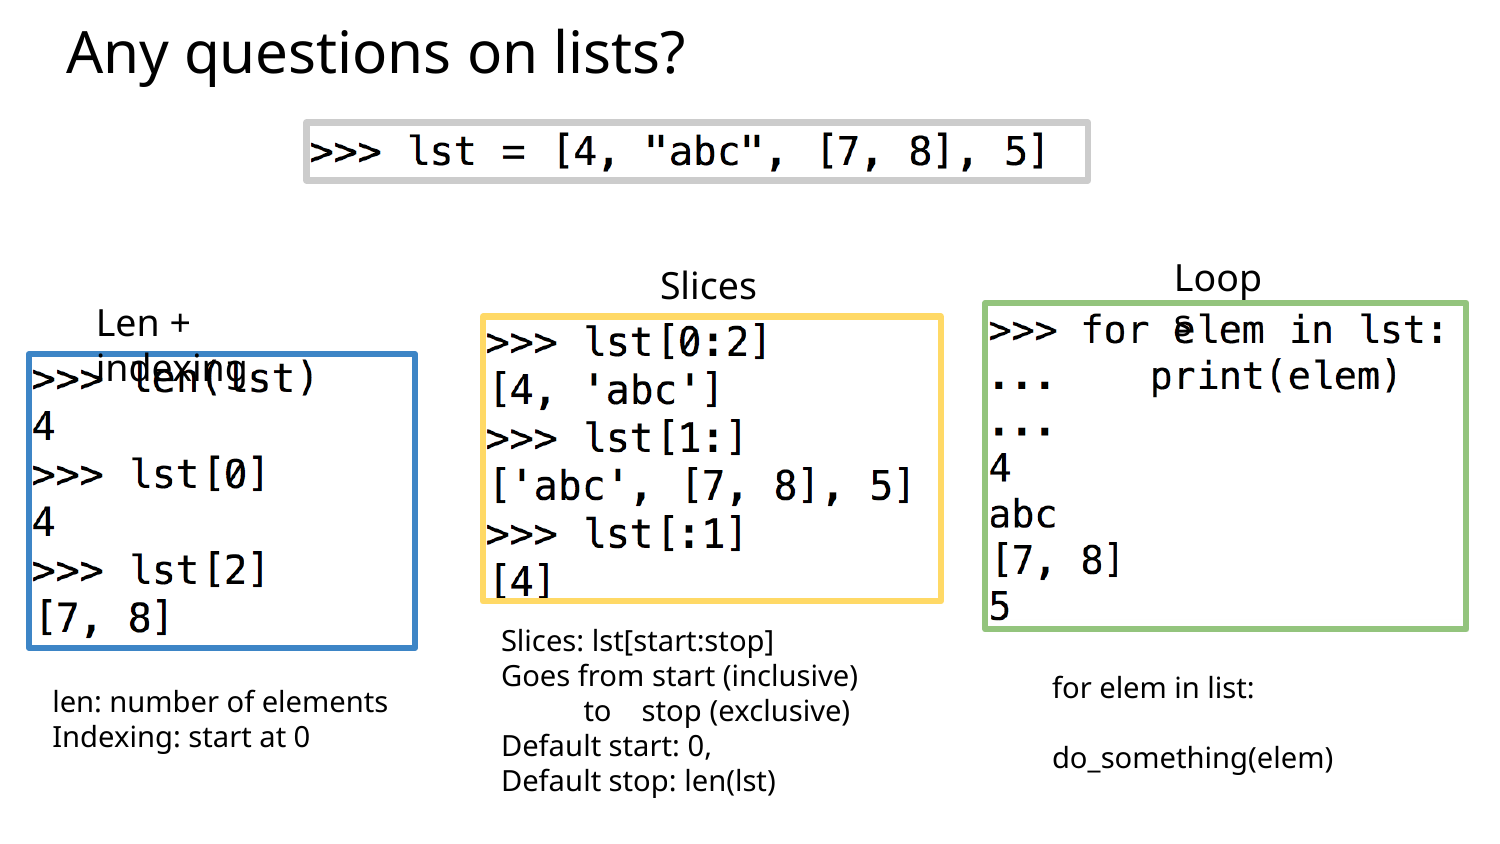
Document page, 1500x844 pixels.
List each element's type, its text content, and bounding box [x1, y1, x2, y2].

text_box len: number of elements Indexing: start at 0 [37, 668, 407, 758]
text_box Loops [1158, 238, 1293, 304]
picture [485, 319, 938, 599]
picture [31, 356, 413, 646]
text_box Slices [645, 246, 779, 318]
picture [988, 305, 1464, 627]
picture [309, 125, 1086, 178]
text_box Slices: lst[start:stop] Goes from start (inclusive) to stop (exclusive) Default start: 0, Default stop: len(lst) [486, 607, 918, 783]
text_box for elem in list: do_something(elem) [1037, 654, 1464, 744]
title Any questions on lists? [51, 0, 1449, 94]
text_box Len + indexing [80, 284, 364, 355]
